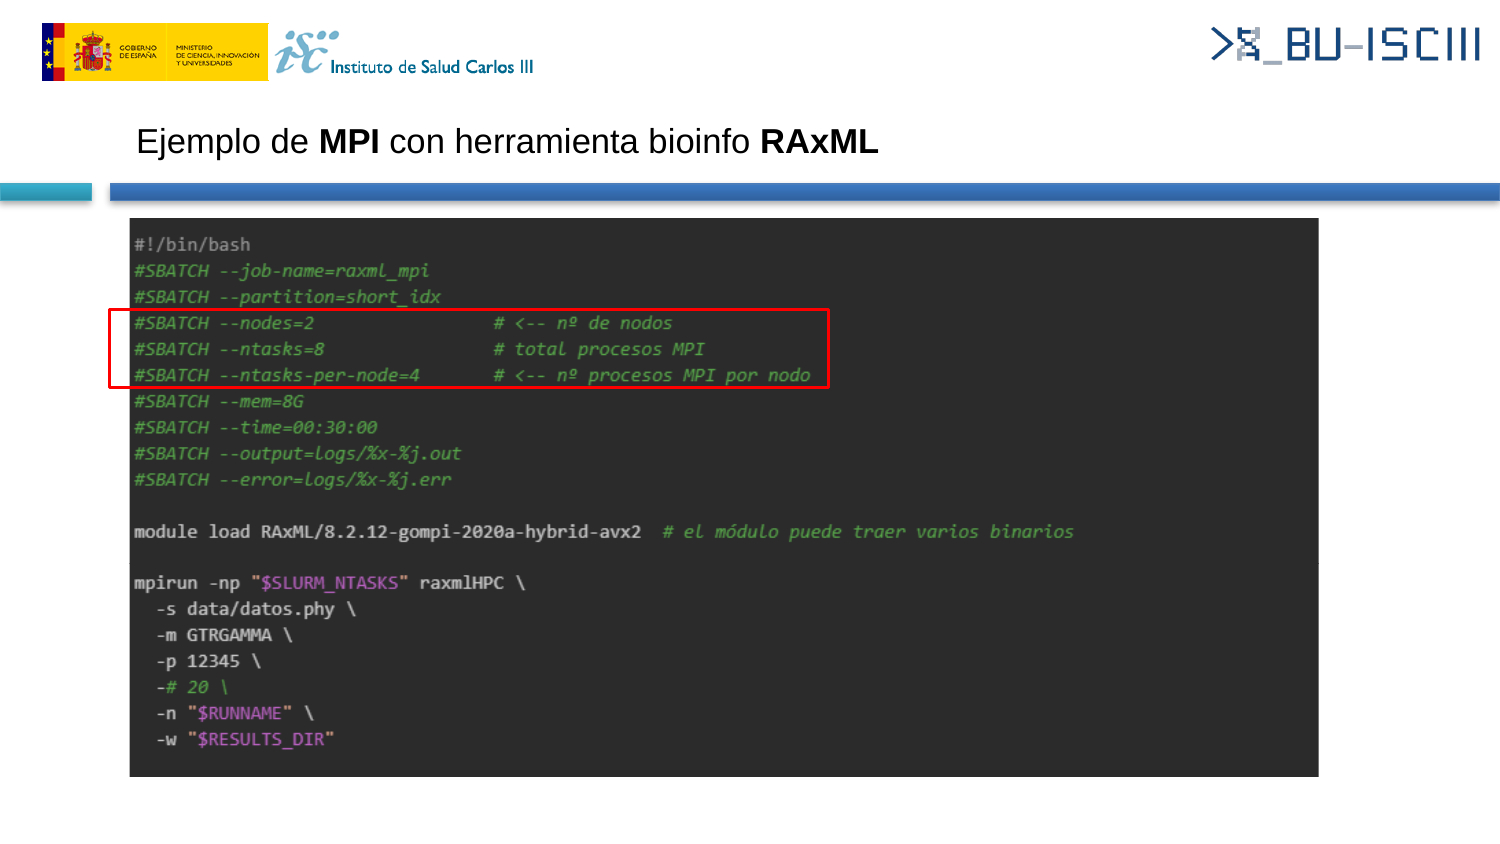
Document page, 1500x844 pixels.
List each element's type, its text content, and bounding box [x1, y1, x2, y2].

picture [129, 218, 1319, 778]
picture [1201, 0, 1492, 85]
list Ejemplo de MPI con herramienta bioinfo RAxML [121, 111, 923, 177]
text_box [109, 309, 124, 388]
picture [42, 23, 593, 81]
